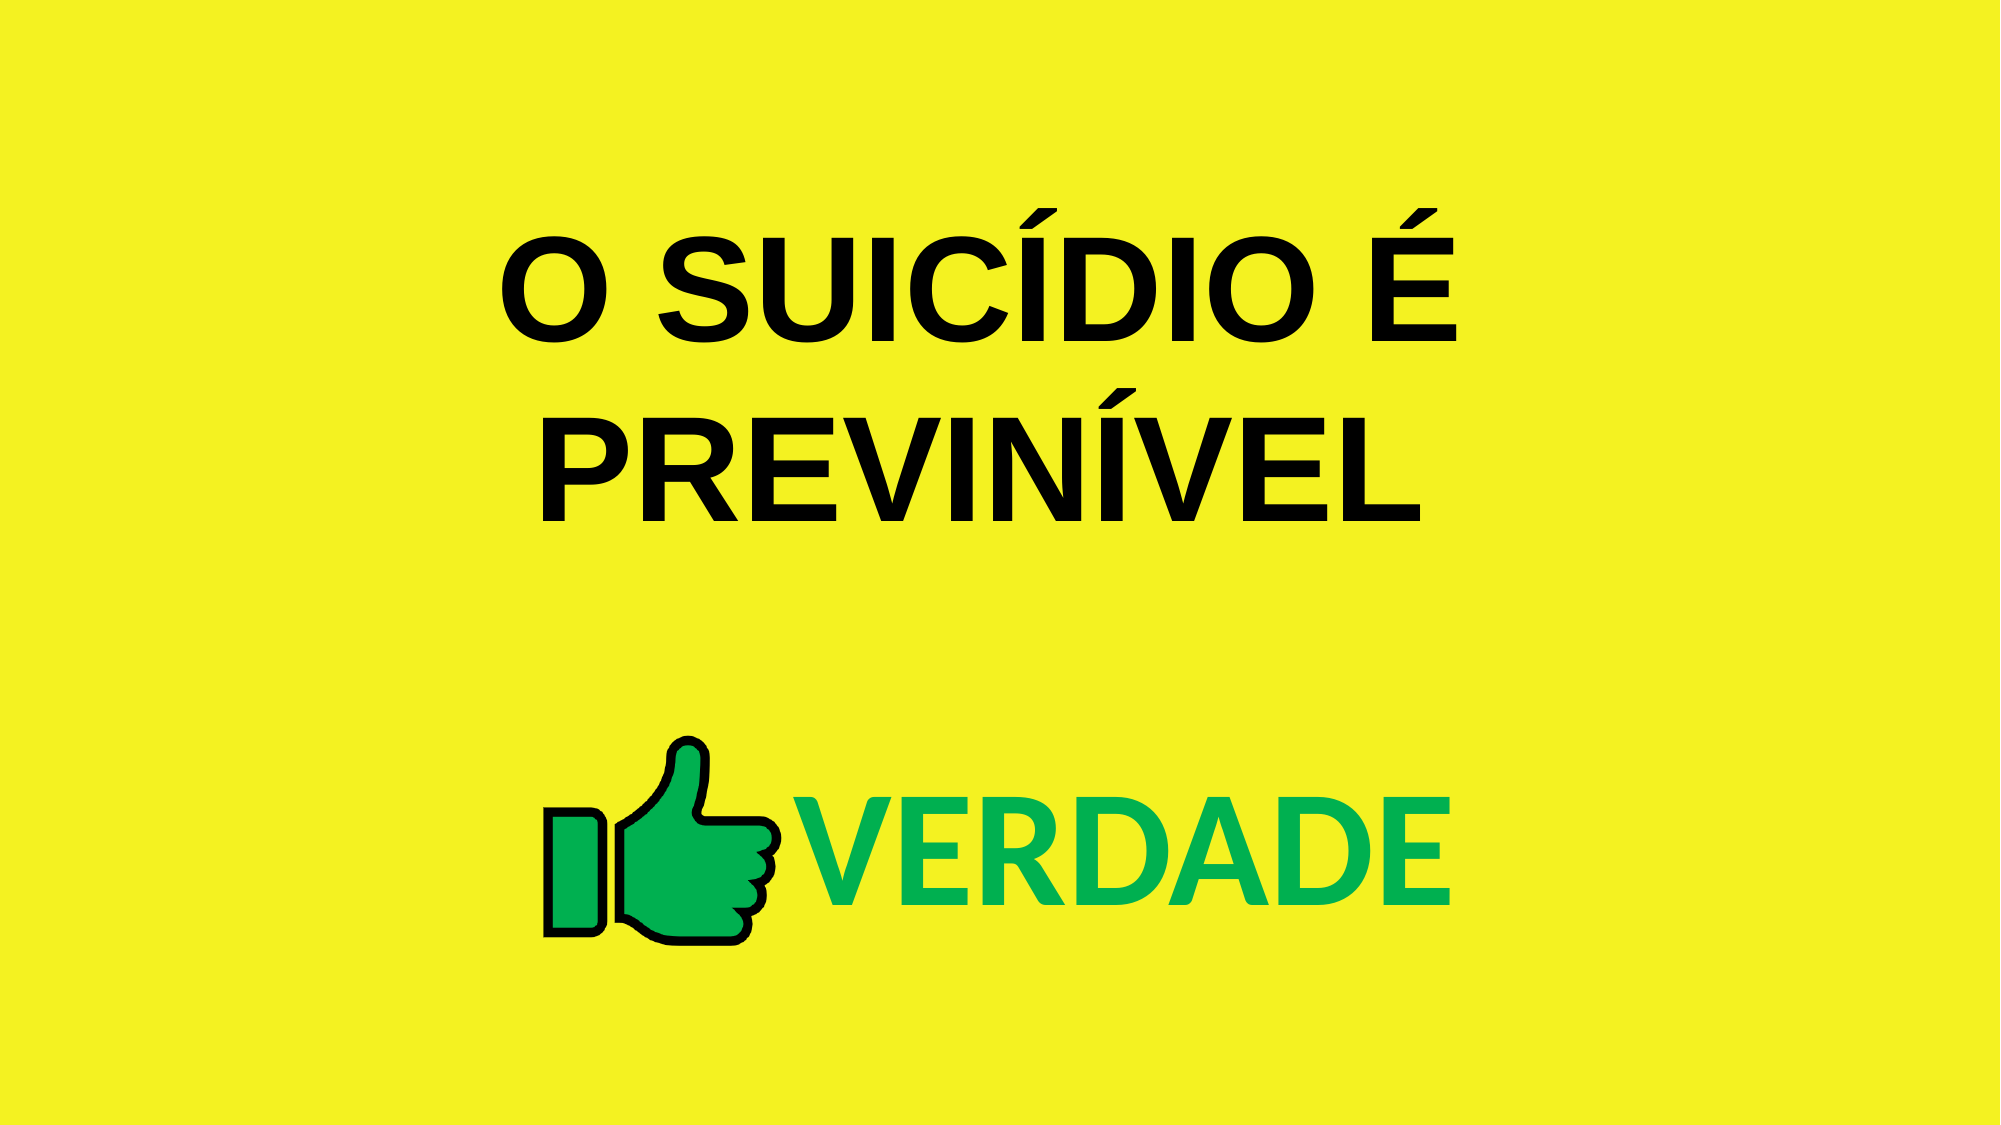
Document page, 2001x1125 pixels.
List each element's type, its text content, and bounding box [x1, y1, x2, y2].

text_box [525, 703, 1475, 978]
text_box O SUICÍDIO É PREVINÍVEL [81, 183, 1879, 559]
